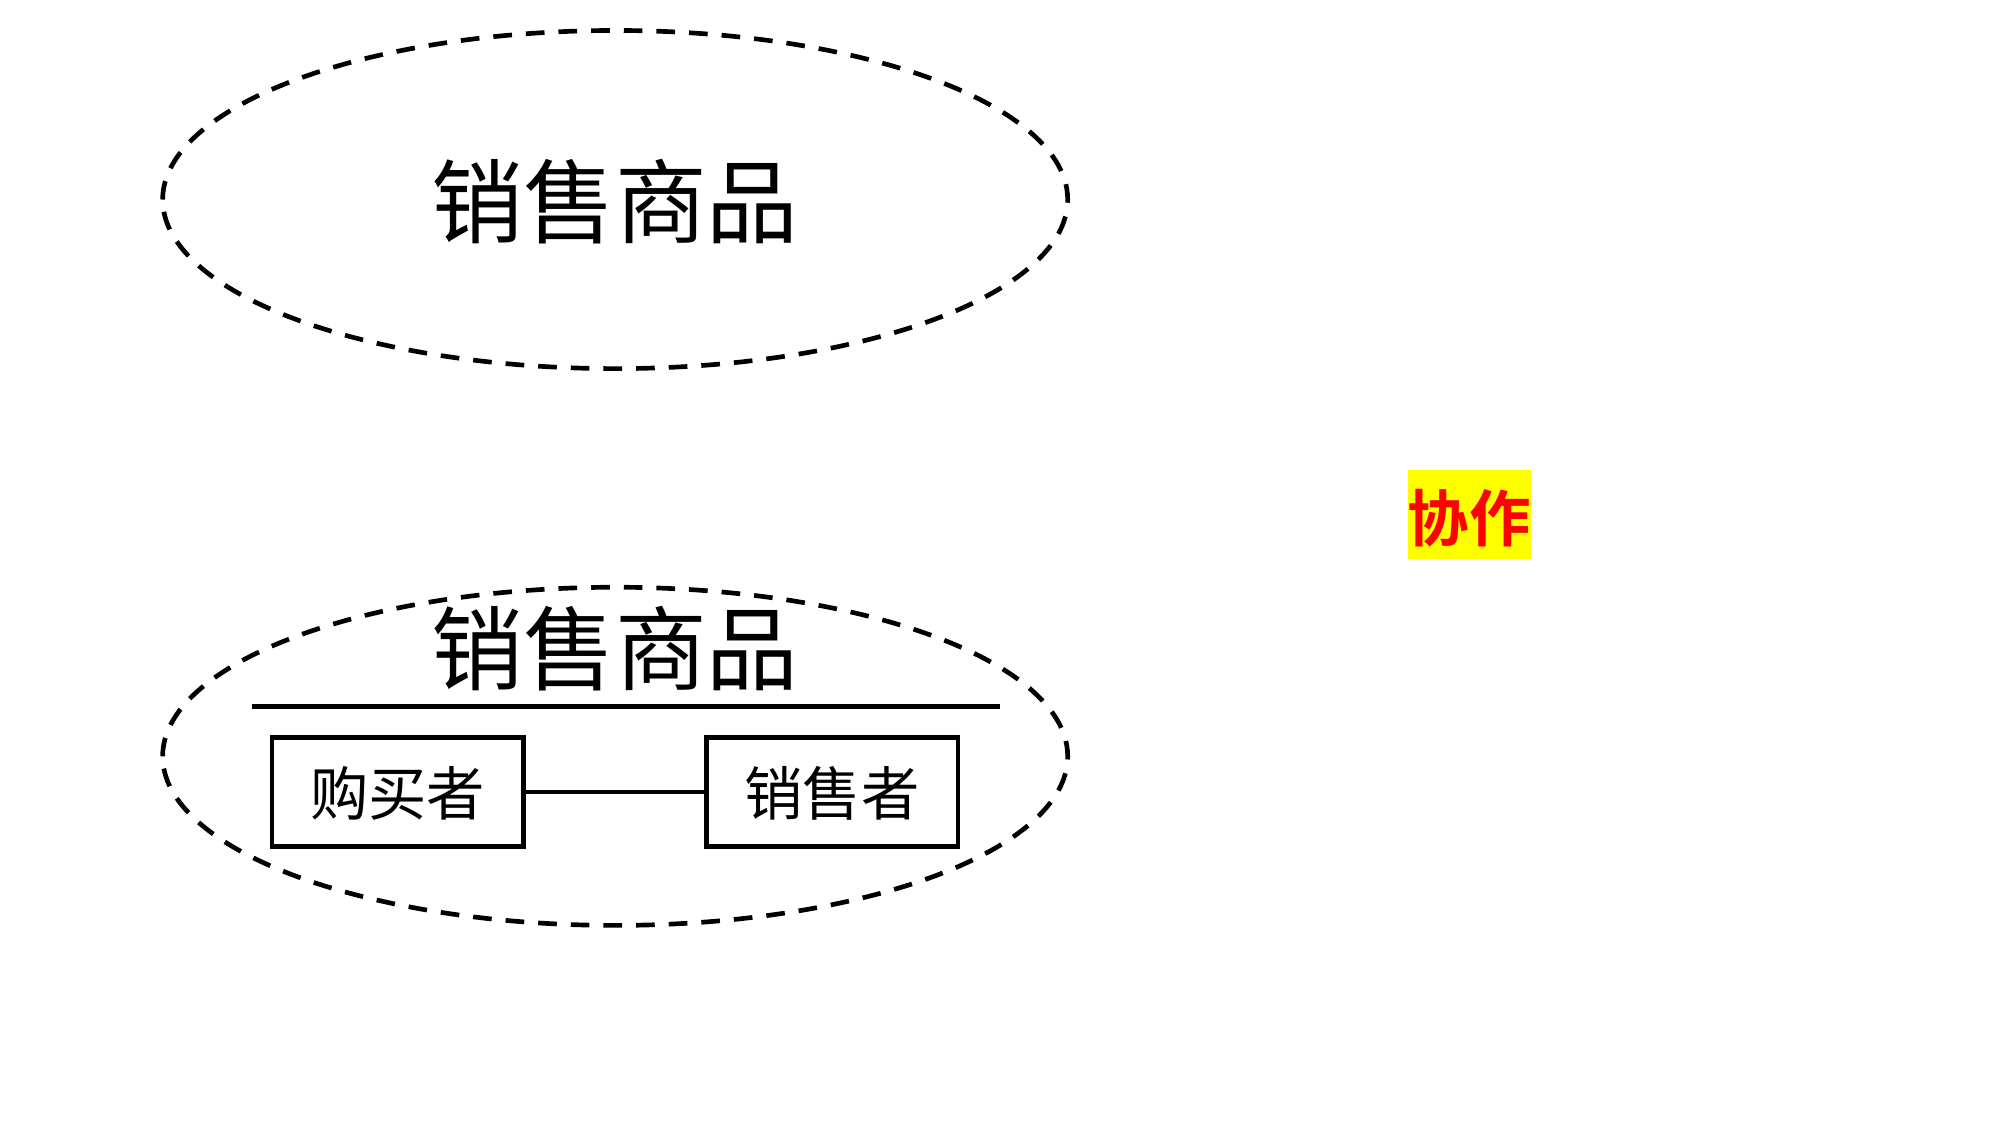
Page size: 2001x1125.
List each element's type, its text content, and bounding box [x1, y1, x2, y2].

text_box 协作 [1239, 480, 1700, 563]
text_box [162, 30, 1068, 926]
